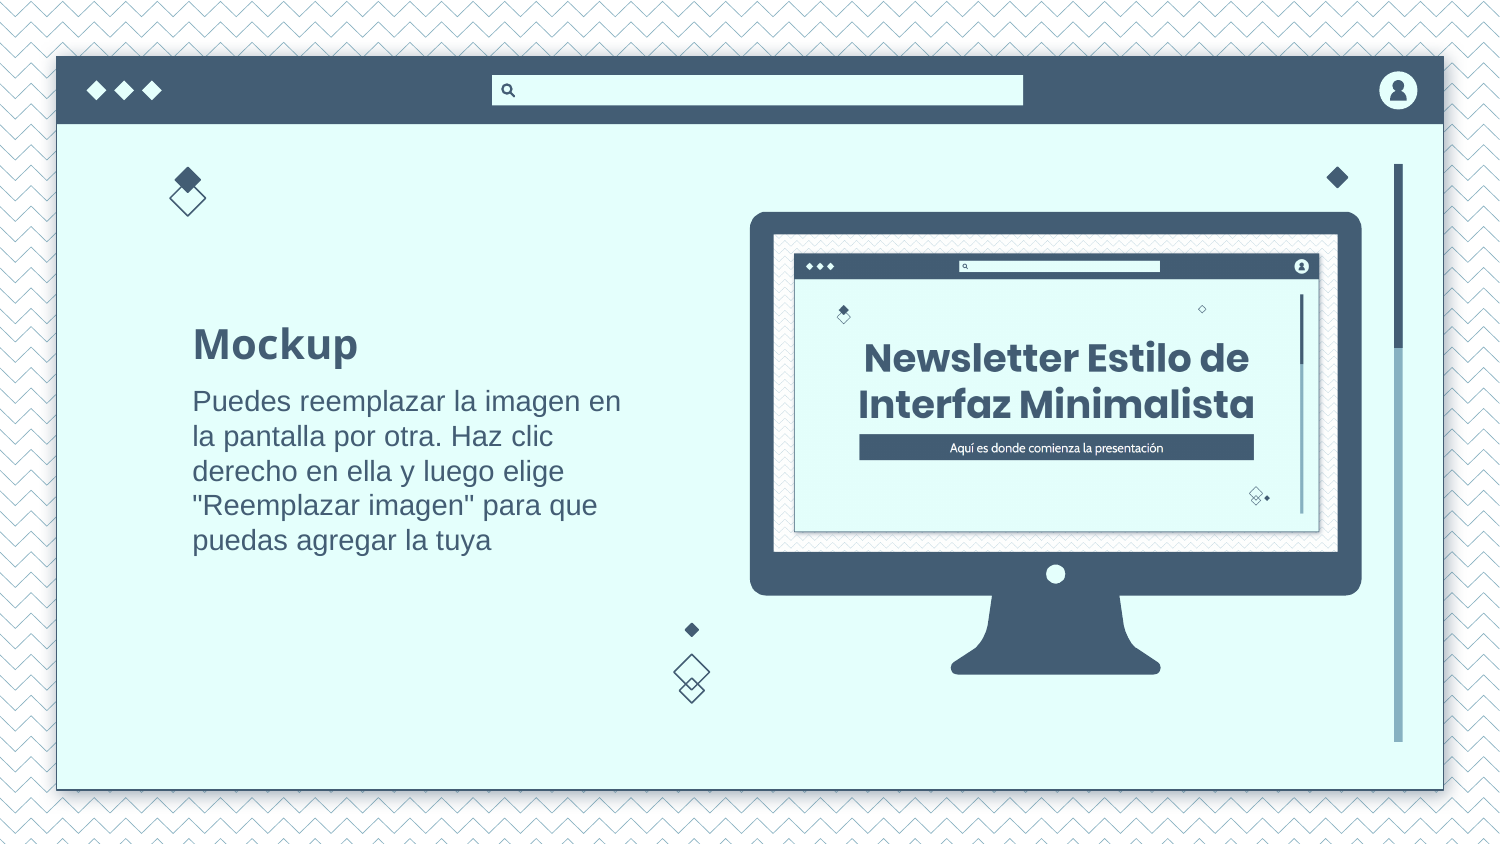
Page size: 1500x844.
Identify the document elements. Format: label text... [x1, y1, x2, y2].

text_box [673, 623, 710, 704]
text_box [1327, 167, 1348, 188]
subtitle Puedes reemplazar la imagen en la pantalla por otra. Haz clic derecho en ella y luego elige "Reemplazar imagen" para que puedas agregar la tuya [177, 383, 655, 564]
text_box [749, 211, 1362, 675]
picture [773, 232, 1341, 552]
subtitle Mockup [177, 316, 655, 383]
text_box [169, 166, 206, 217]
